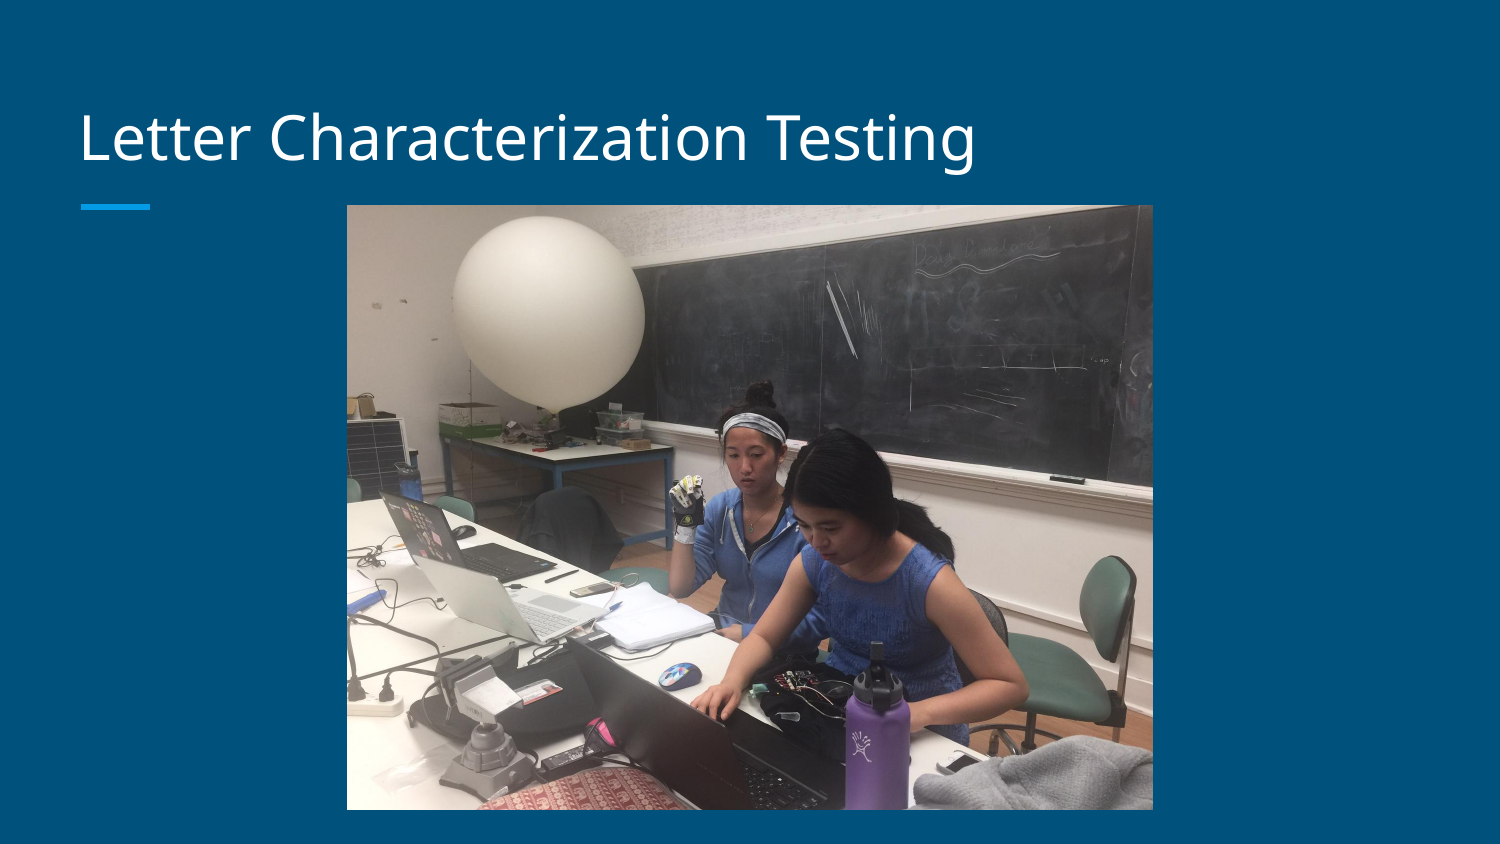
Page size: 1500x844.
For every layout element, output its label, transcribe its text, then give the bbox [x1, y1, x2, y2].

title Letter Characterization Testing [63, 75, 1437, 188]
picture [348, 206, 1152, 809]
